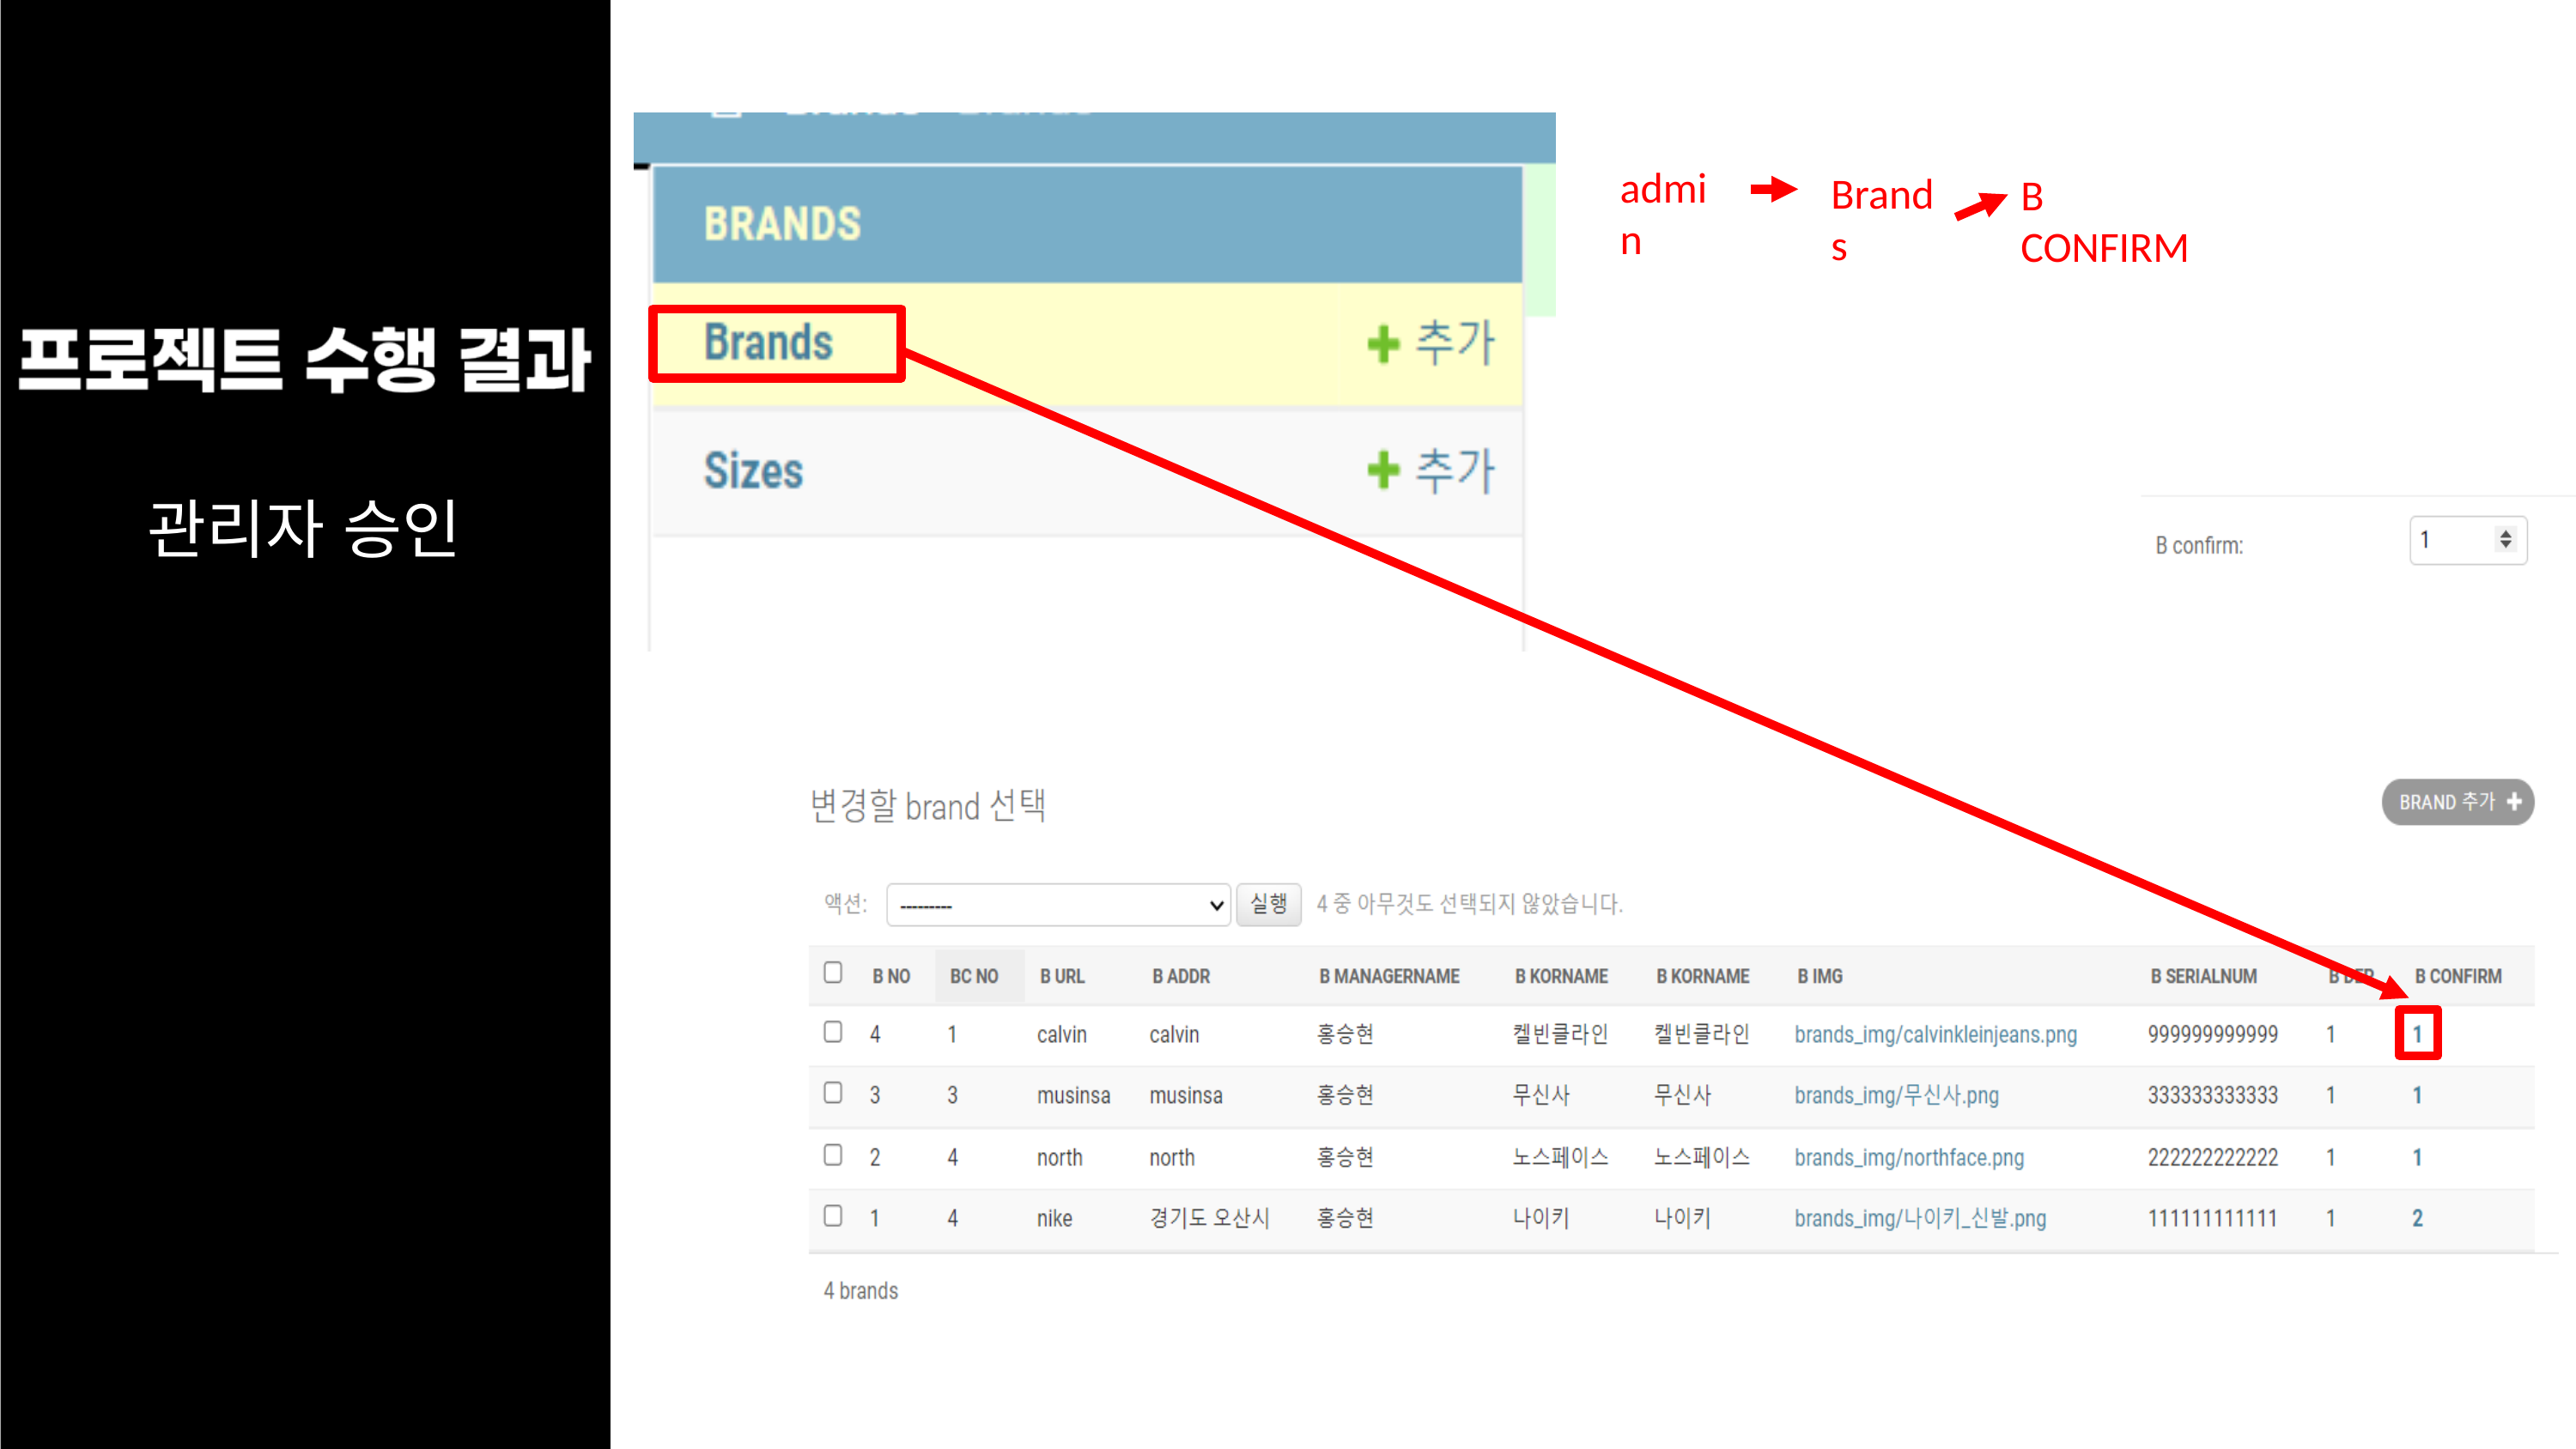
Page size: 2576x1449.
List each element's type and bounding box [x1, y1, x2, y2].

text_box [0, 0, 611, 304]
text_box [634, 112, 2576, 1315]
text_box [0, 435, 611, 1449]
picture [0, 305, 627, 429]
